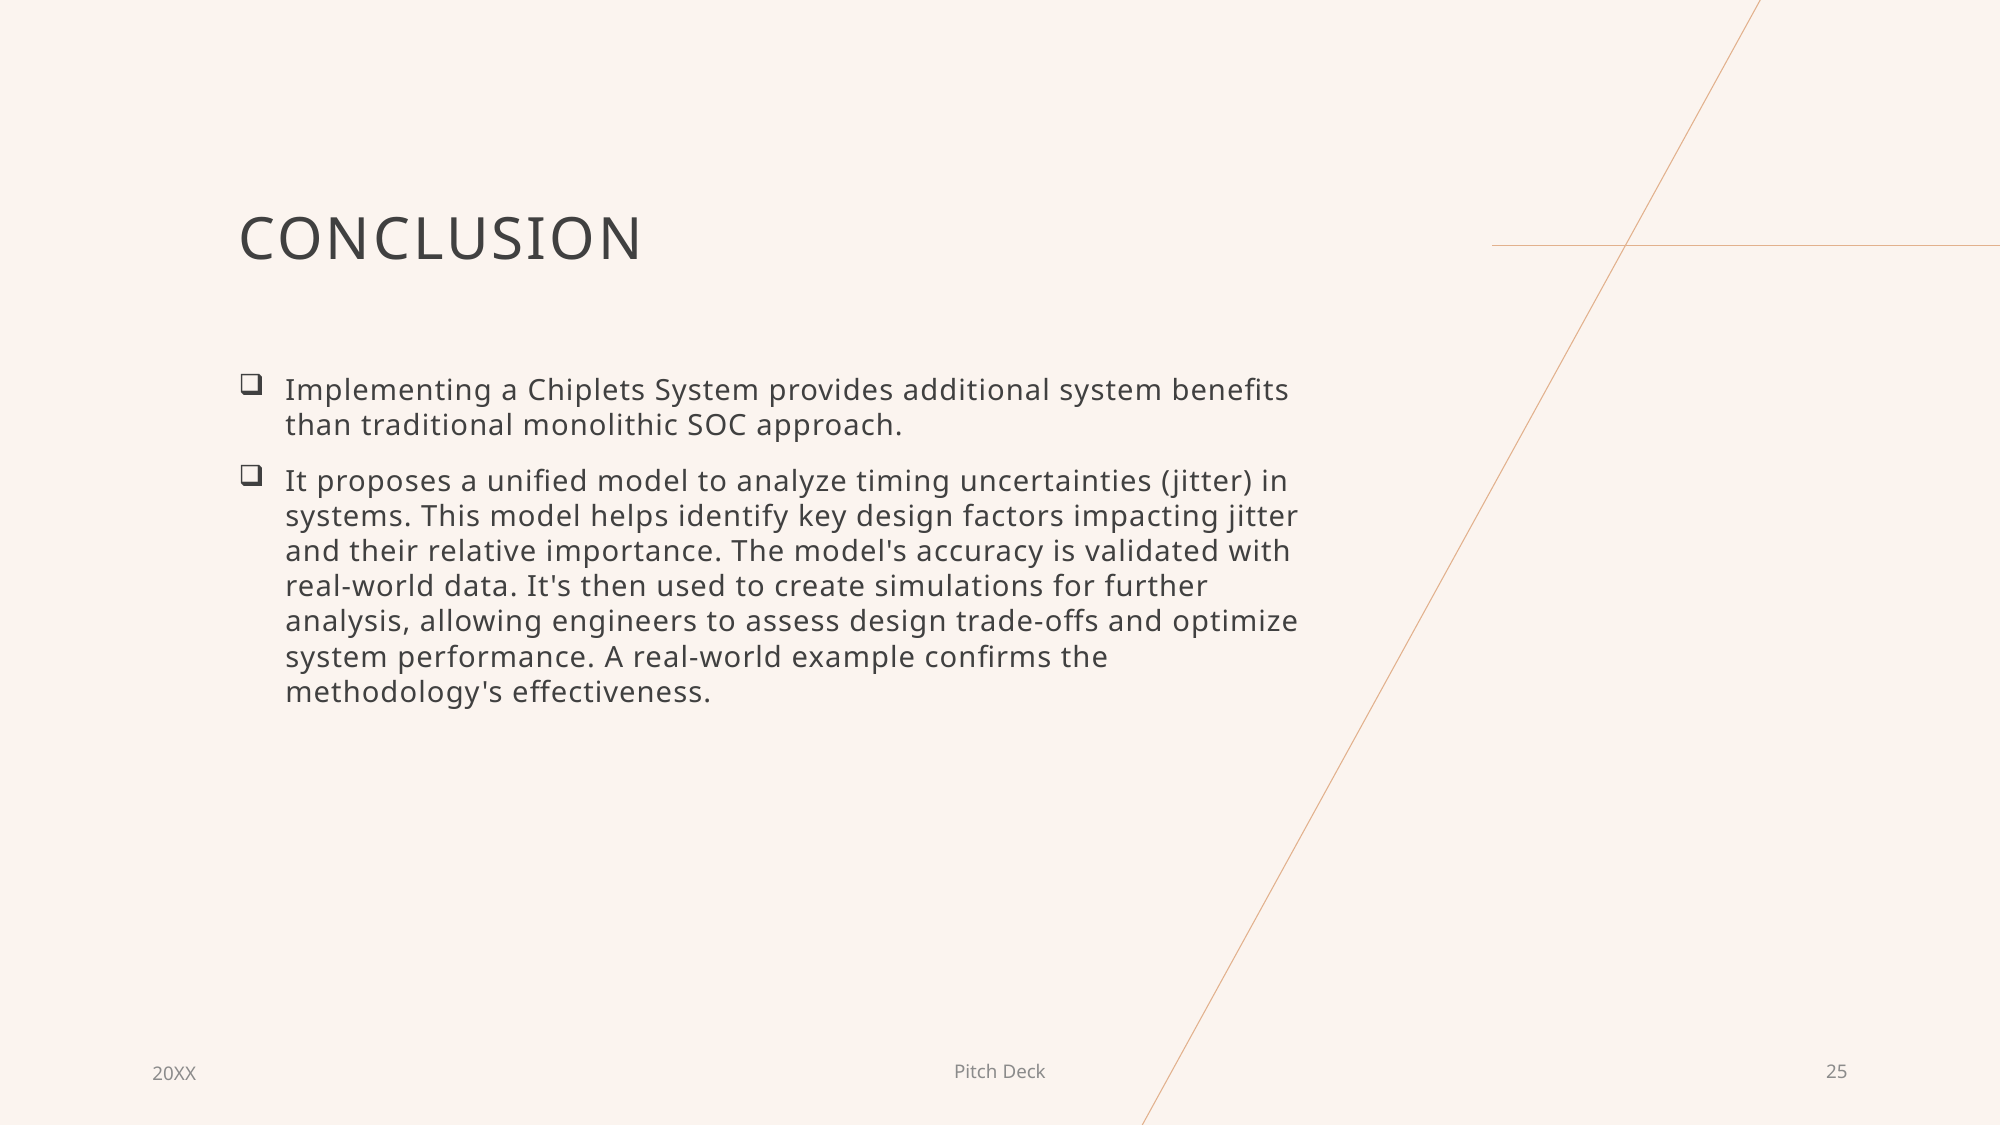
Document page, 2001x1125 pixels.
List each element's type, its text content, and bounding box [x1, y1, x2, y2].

title Conclusion [223, 81, 1062, 280]
slide_number 20XX [137, 1042, 588, 1103]
footer Pitch Deck [857, 1042, 1143, 1103]
slide_number 25 [1412, 1042, 1863, 1103]
list Implementing a Chiplets System provides additional system benefits than traditional monolithic SOC approach. It proposes a unified model to analyze timing uncertainties (jitter) in systems. This model helps identify key design factors impacting jitter and their relative importance. The model's accuracy is validated with real-world data. It's then used to create simulations for further analysis, allowing engineers to assess design trade-offs and optimize system performance. A real-world example confirms the methodology's effectiveness. [223, 363, 1343, 888]
